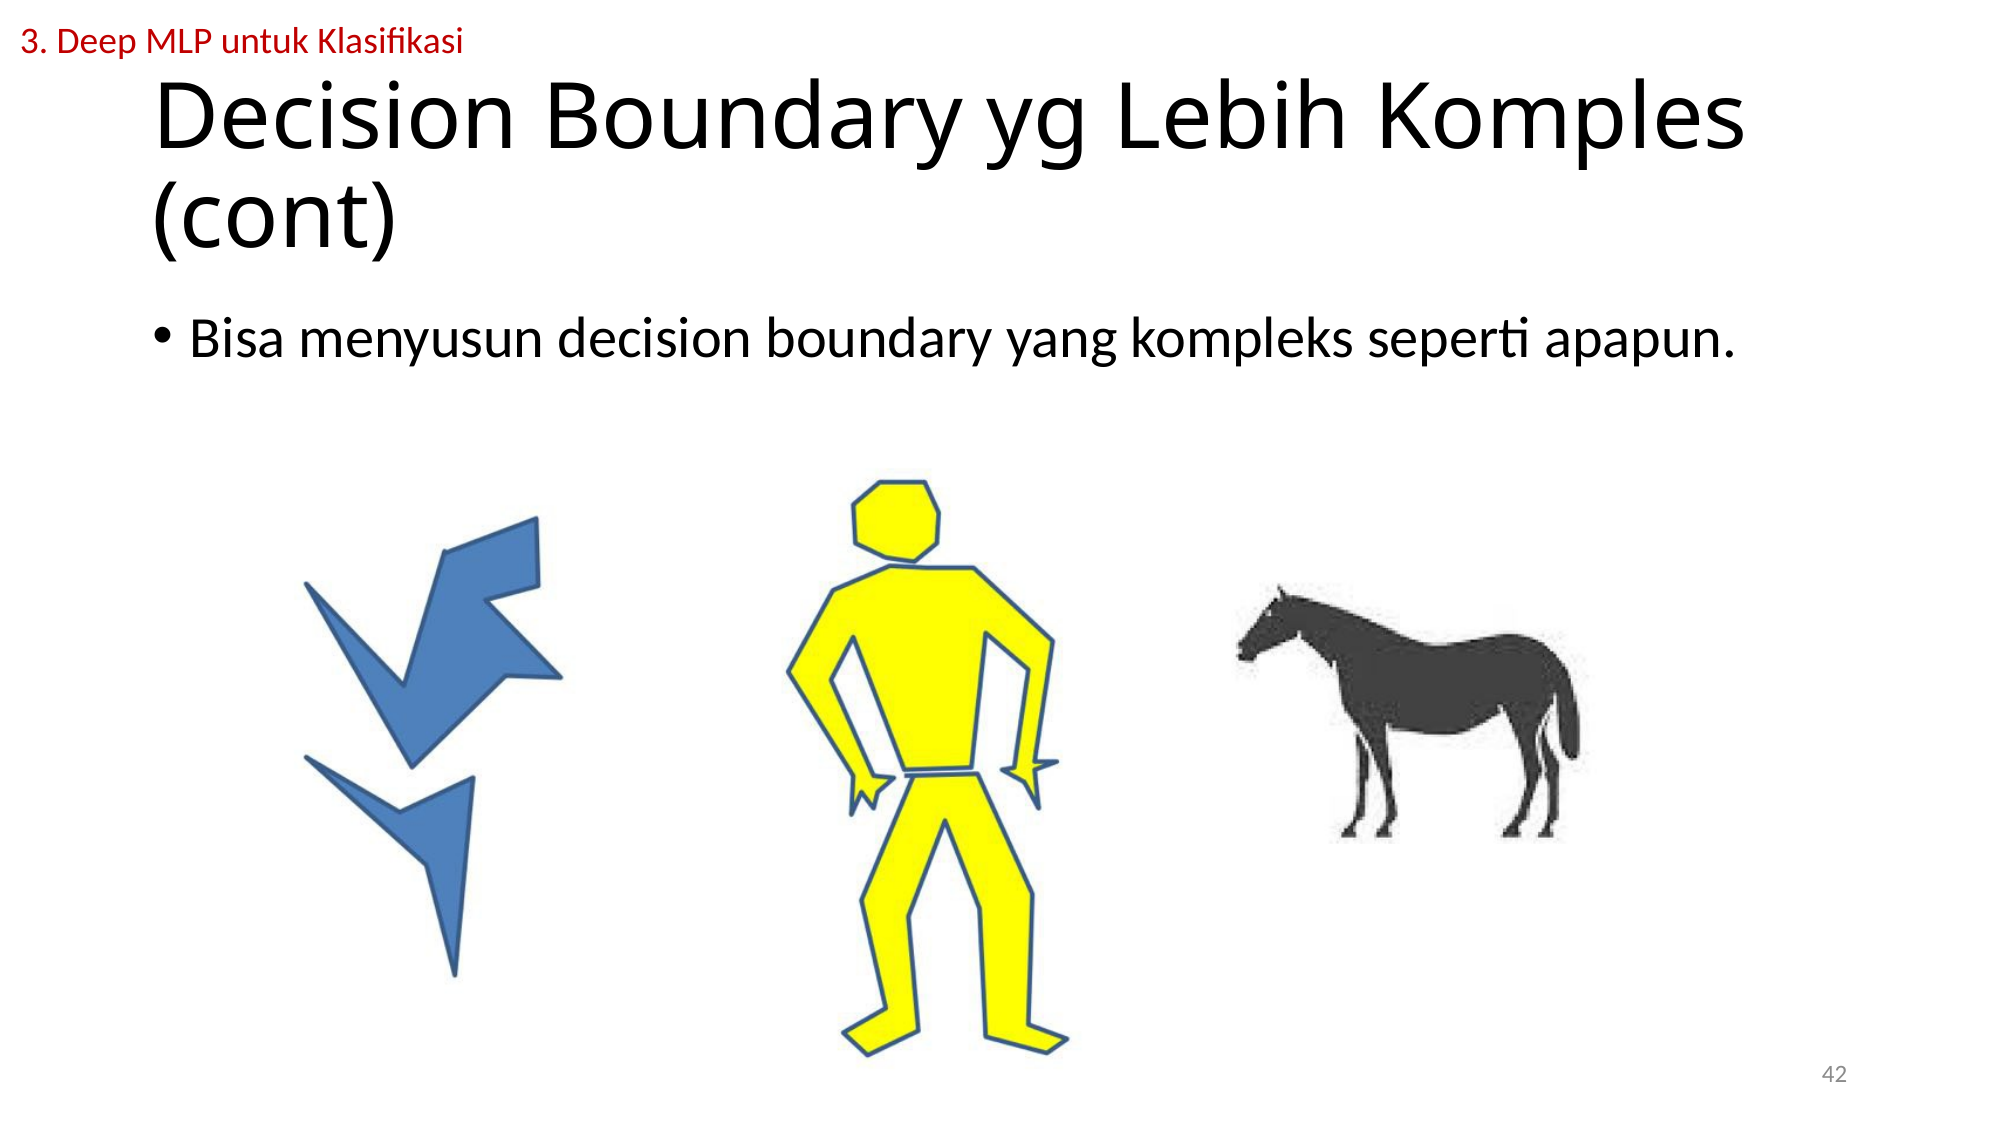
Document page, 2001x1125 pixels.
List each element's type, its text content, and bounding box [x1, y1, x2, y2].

slide_number 42 [1681, 1042, 1863, 1103]
text_box 3. Deep MLP untuk Klasifikasi [5, 9, 980, 69]
picture [182, 431, 1681, 1103]
title Decision Boundary yg Lebih Komples (cont) [137, 59, 1863, 278]
list Bisa menyusun decision boundary yang kompleks seperti apapun. [137, 299, 1863, 1014]
